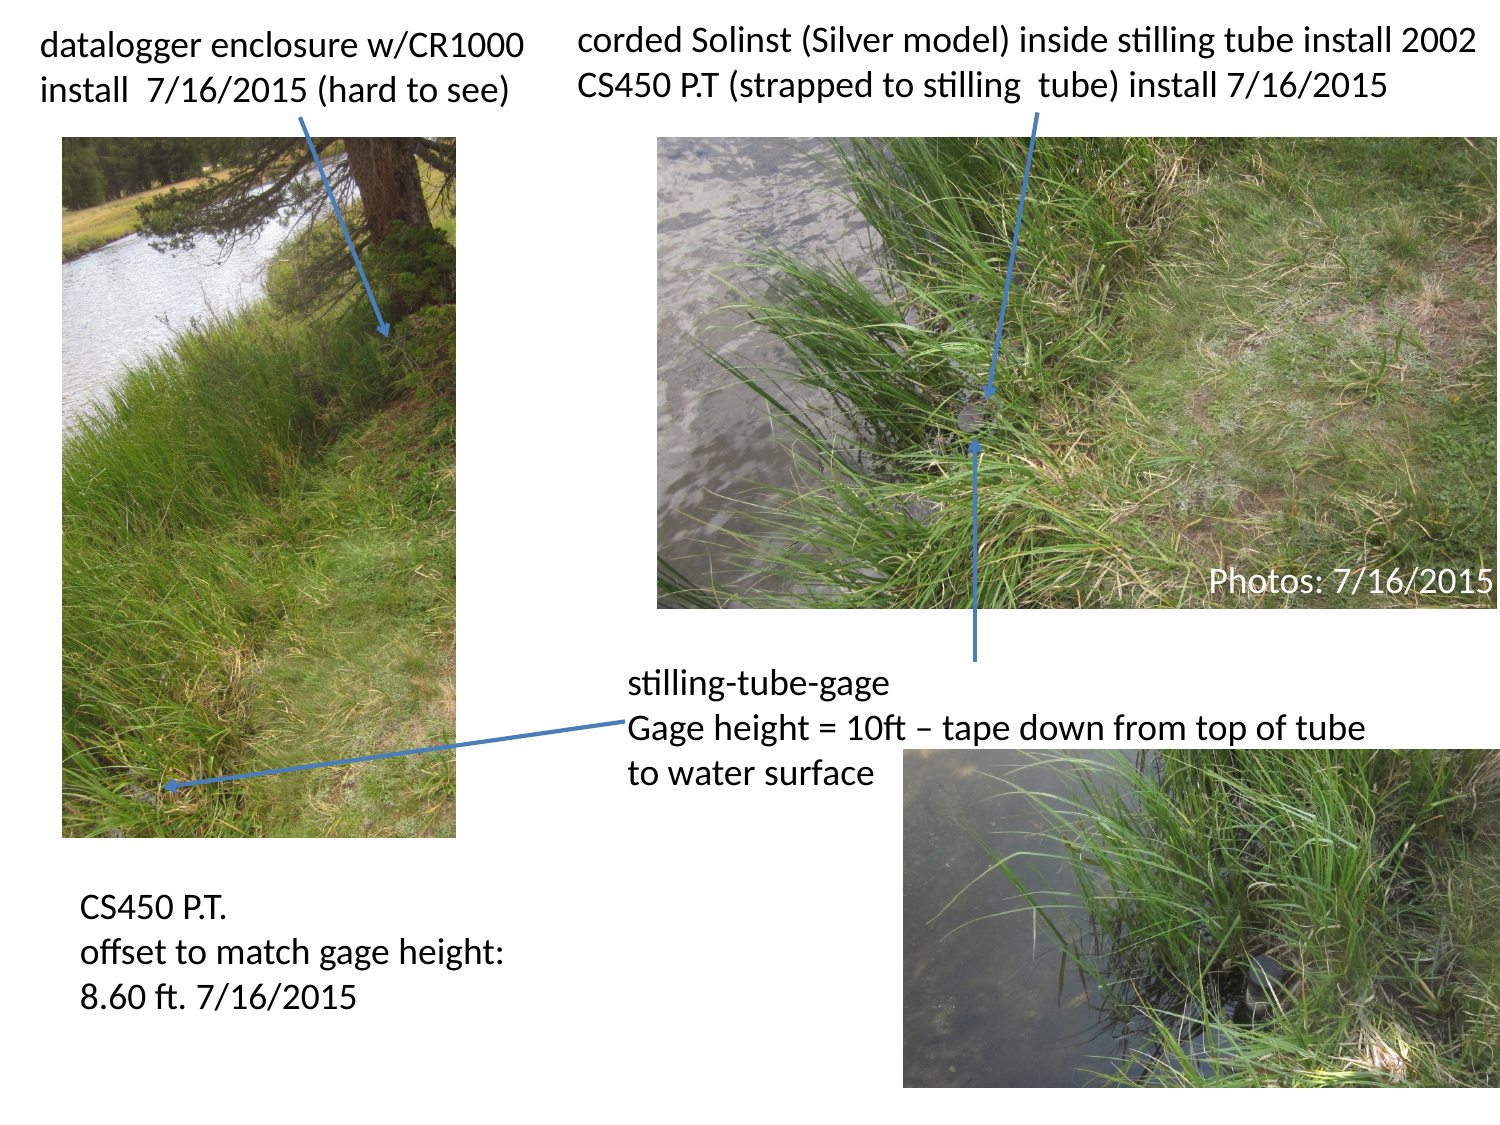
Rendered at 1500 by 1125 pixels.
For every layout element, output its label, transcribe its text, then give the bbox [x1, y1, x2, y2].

text_box CS450 P.T. offset to match gage height: 8.60 ft. 7/16/2015 [64, 874, 521, 1025]
picture [902, 749, 1500, 1088]
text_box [299, 118, 388, 338]
text_box corded Solinst (Silver model) inside stilling tube install 2002 CS450 P.T (strapped to stilling tube) install 7/16/2015 [562, 7, 1500, 113]
picture [657, 137, 1498, 610]
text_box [162, 721, 626, 788]
text_box datalogger enclosure w/CR1000 install 7/16/2015 (hard to see) [24, 12, 575, 118]
text_box stilling-tube-gage Gage height = 10ft – tape down from top of tube to water surface [612, 650, 1416, 801]
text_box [987, 113, 1038, 401]
picture [62, 137, 457, 838]
